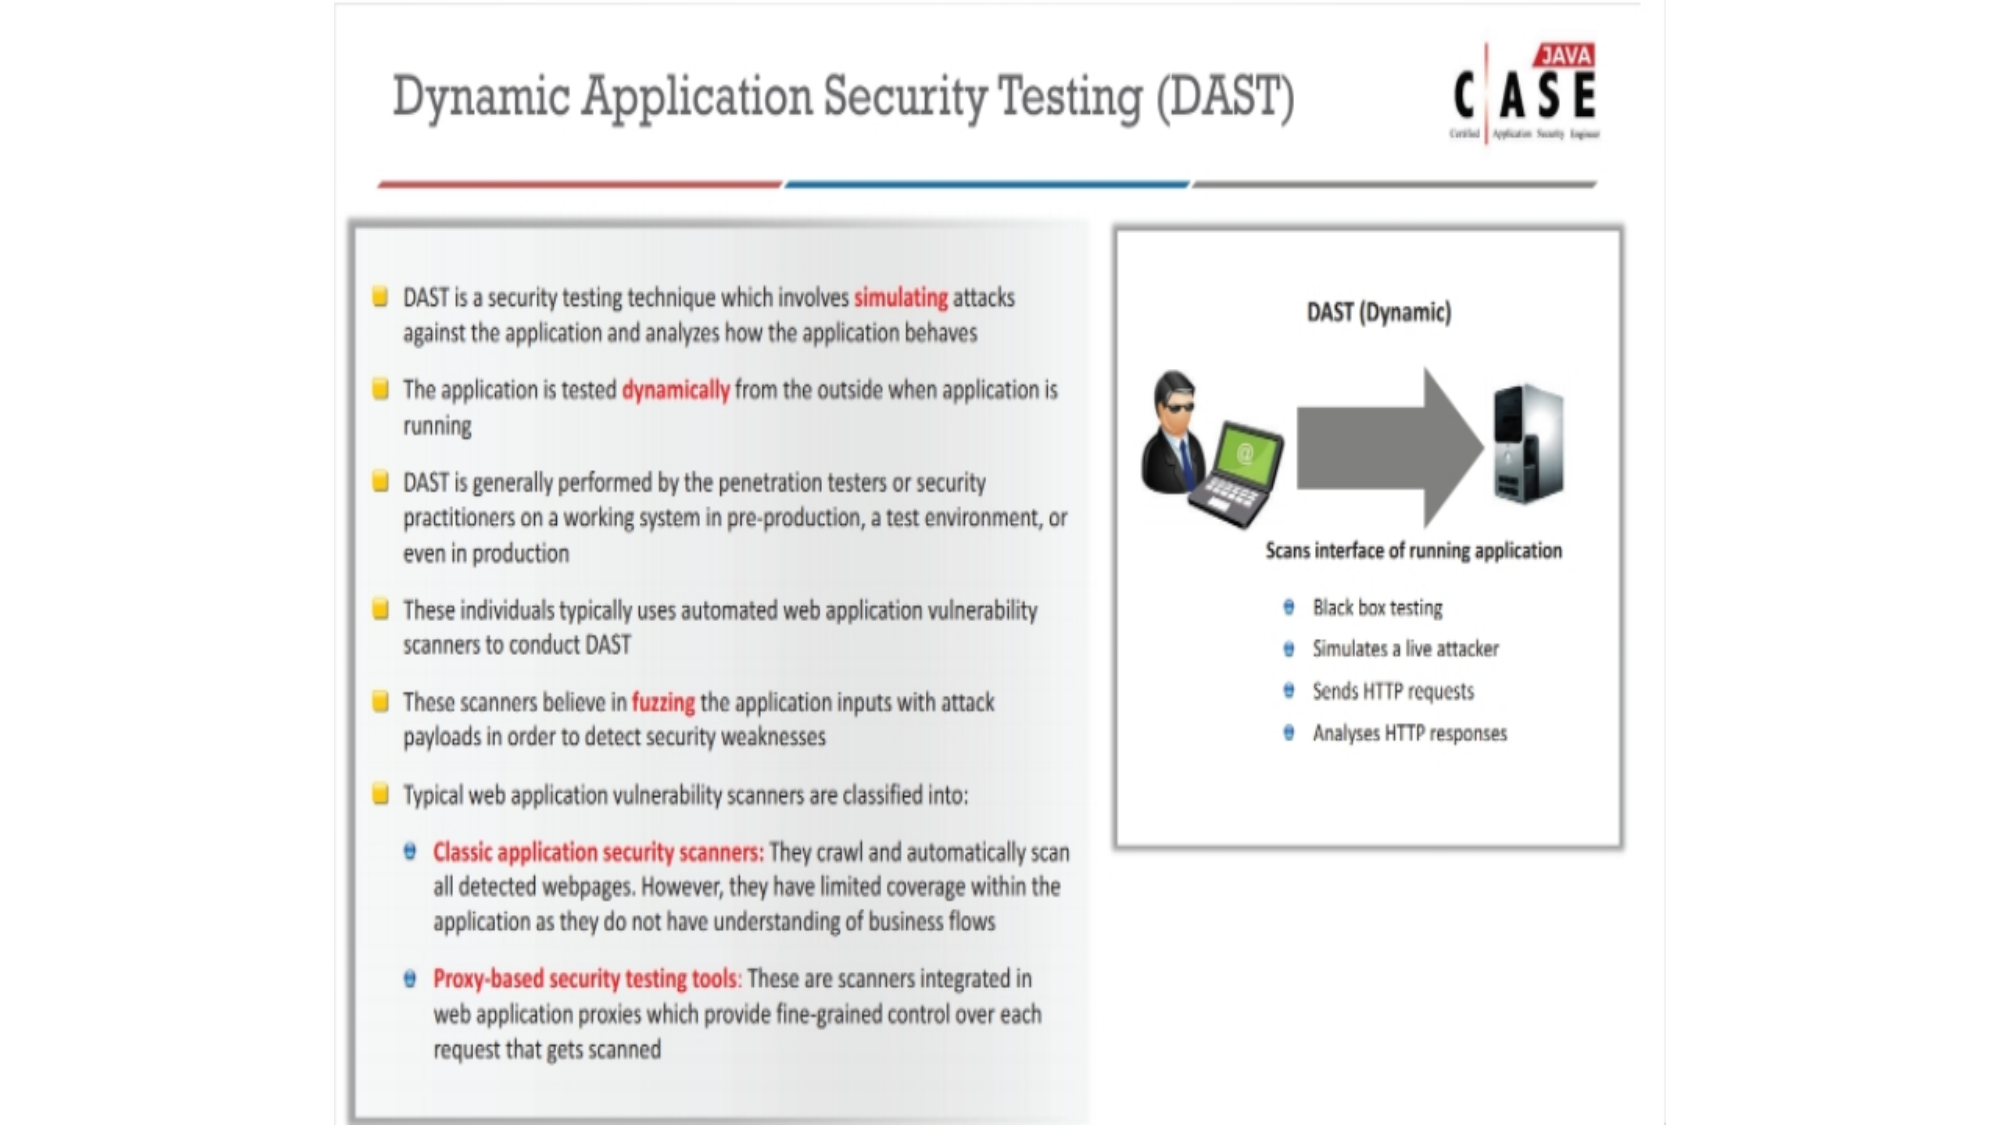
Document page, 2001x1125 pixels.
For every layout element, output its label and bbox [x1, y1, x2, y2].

picture [333, 0, 1667, 1125]
